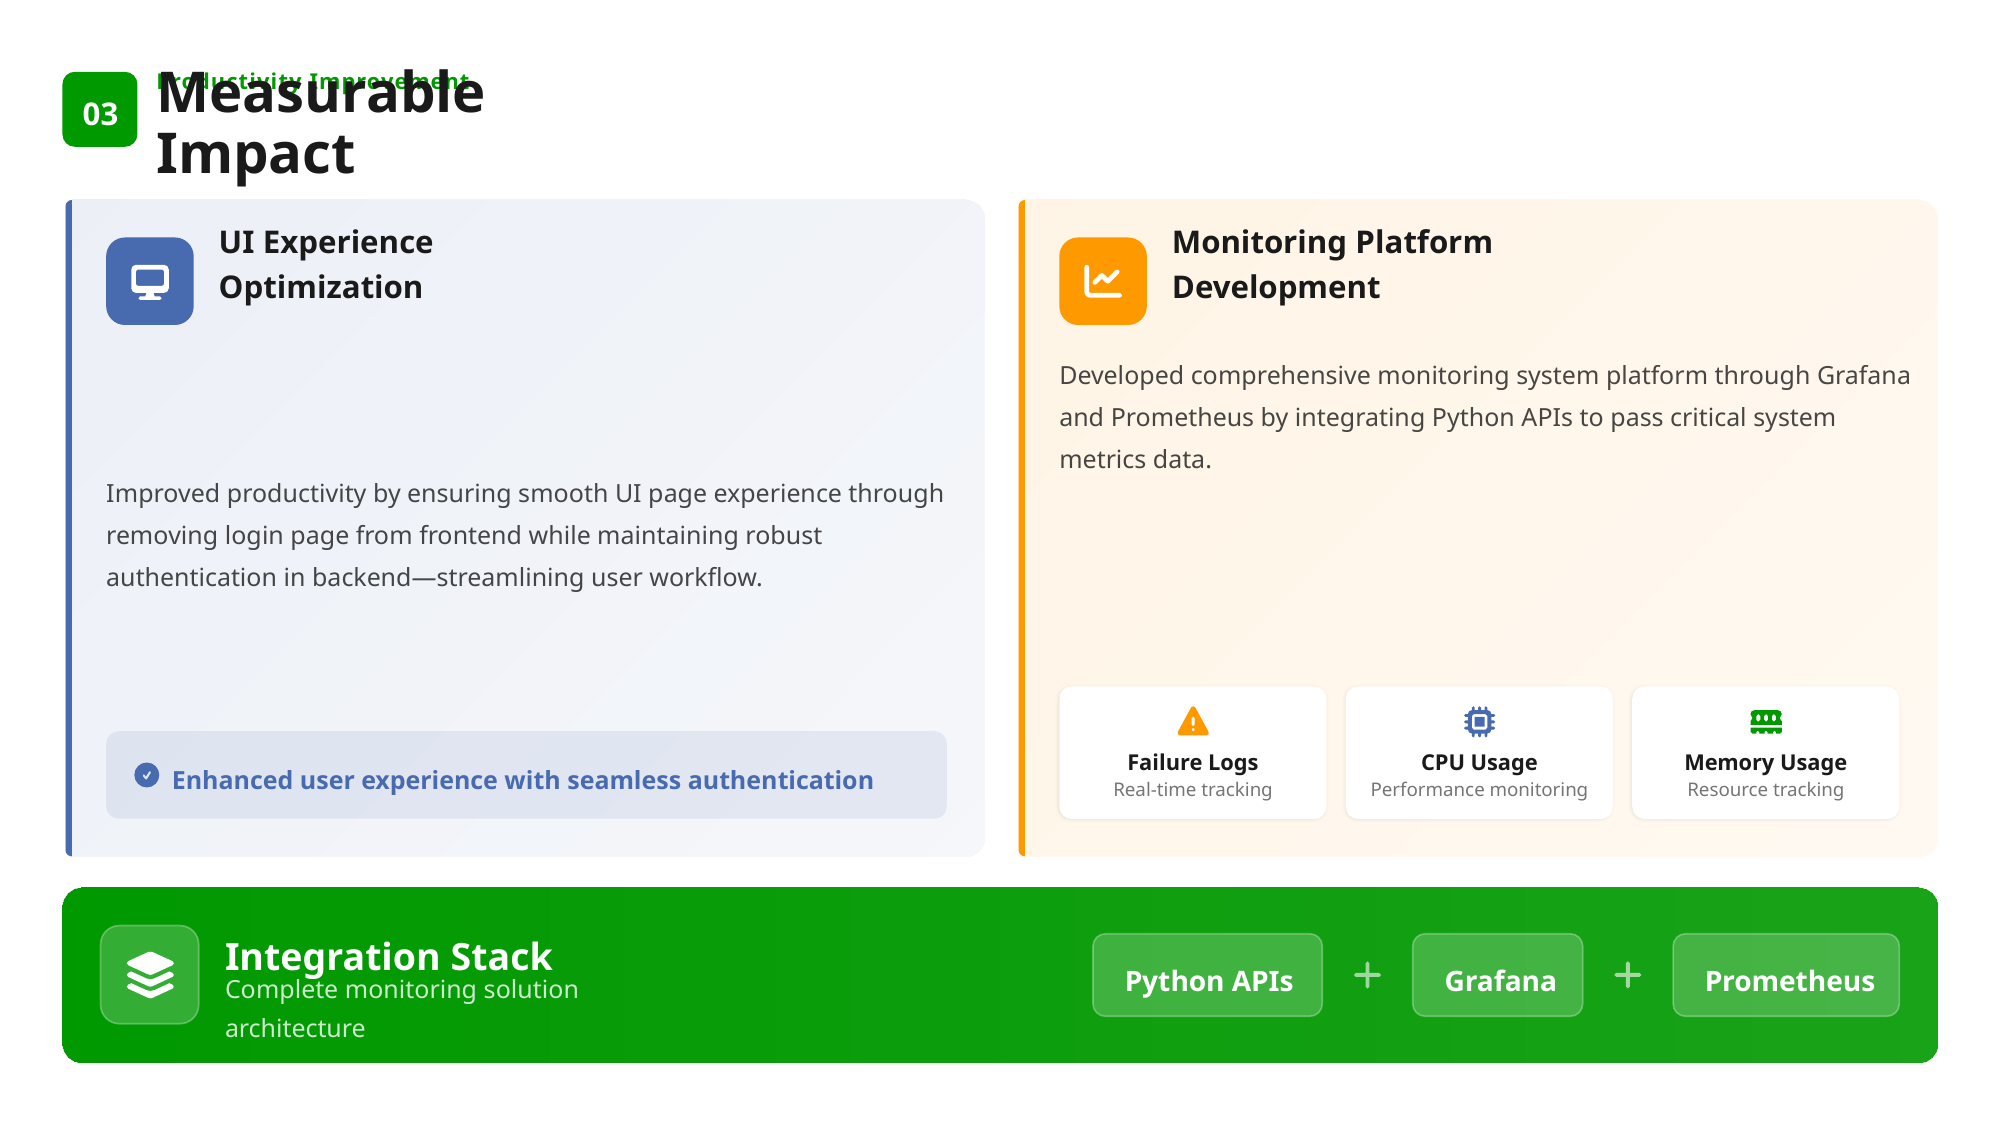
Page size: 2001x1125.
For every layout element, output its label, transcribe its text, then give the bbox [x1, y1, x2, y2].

text_box Memory Usage [1645, 743, 1887, 775]
text_box Improved productivity by ensuring smooth UI page experience through removing login page from frontend while maintaining robust authentication in backend—streamlining user workflow. [106, 350, 960, 707]
text_box [1092, 933, 1323, 1017]
text_box [1059, 237, 1147, 325]
text_box Prometheus [1704, 953, 1882, 997]
text_box [131, 264, 169, 300]
text_box Grafana [1444, 953, 1565, 997]
text_box Integration Stack [225, 928, 705, 979]
text_box UI Experience Optimization [218, 237, 602, 282]
text_box [1025, 200, 1938, 857]
text_box [1084, 264, 1122, 298]
text_box Performance monitoring [1359, 775, 1599, 800]
text_box [1750, 727, 1782, 734]
text_box [126, 951, 174, 975]
text_box [65, 200, 72, 857]
text_box Failure Logs [1072, 743, 1314, 775]
text_box [1673, 933, 1900, 1017]
text_box [1345, 686, 1613, 820]
text_box [106, 731, 947, 819]
text_box Python APIs [1124, 953, 1305, 997]
text_box 03 [82, 87, 133, 132]
text_box [1750, 710, 1782, 725]
text_box Productivity Improvement [156, 62, 633, 93]
text_box [134, 762, 160, 788]
text_box [1177, 706, 1209, 736]
text_box Enhanced user experience with seamless authentication [171, 756, 935, 794]
text_box [1614, 961, 1642, 989]
text_box [1632, 686, 1900, 820]
text_box [126, 983, 174, 999]
text_box Resource tracking [1646, 775, 1886, 800]
text_box [62, 71, 138, 147]
text_box [1412, 933, 1583, 1017]
text_box Real-time tracking [1073, 775, 1313, 800]
text_box CPU Usage [1359, 743, 1600, 775]
text_box [1018, 200, 1025, 857]
text_box [1059, 686, 1327, 820]
text_box [126, 971, 174, 987]
text_box Complete monitoring solution architecture [225, 984, 699, 1022]
text_box [1353, 961, 1382, 989]
text_box [100, 925, 199, 1024]
text_box Monitoring Platform Development [1171, 237, 1647, 282]
text_box [1464, 706, 1496, 738]
text_box Developed comprehensive monitoring system platform through Grafana and Prometheus by integrating Python APIs to pass critical system metrics data. [1059, 349, 1913, 472]
text_box Measurable Impact [156, 93, 650, 157]
text_box [106, 237, 194, 325]
text_box [72, 200, 985, 857]
text_box [62, 887, 1938, 1063]
